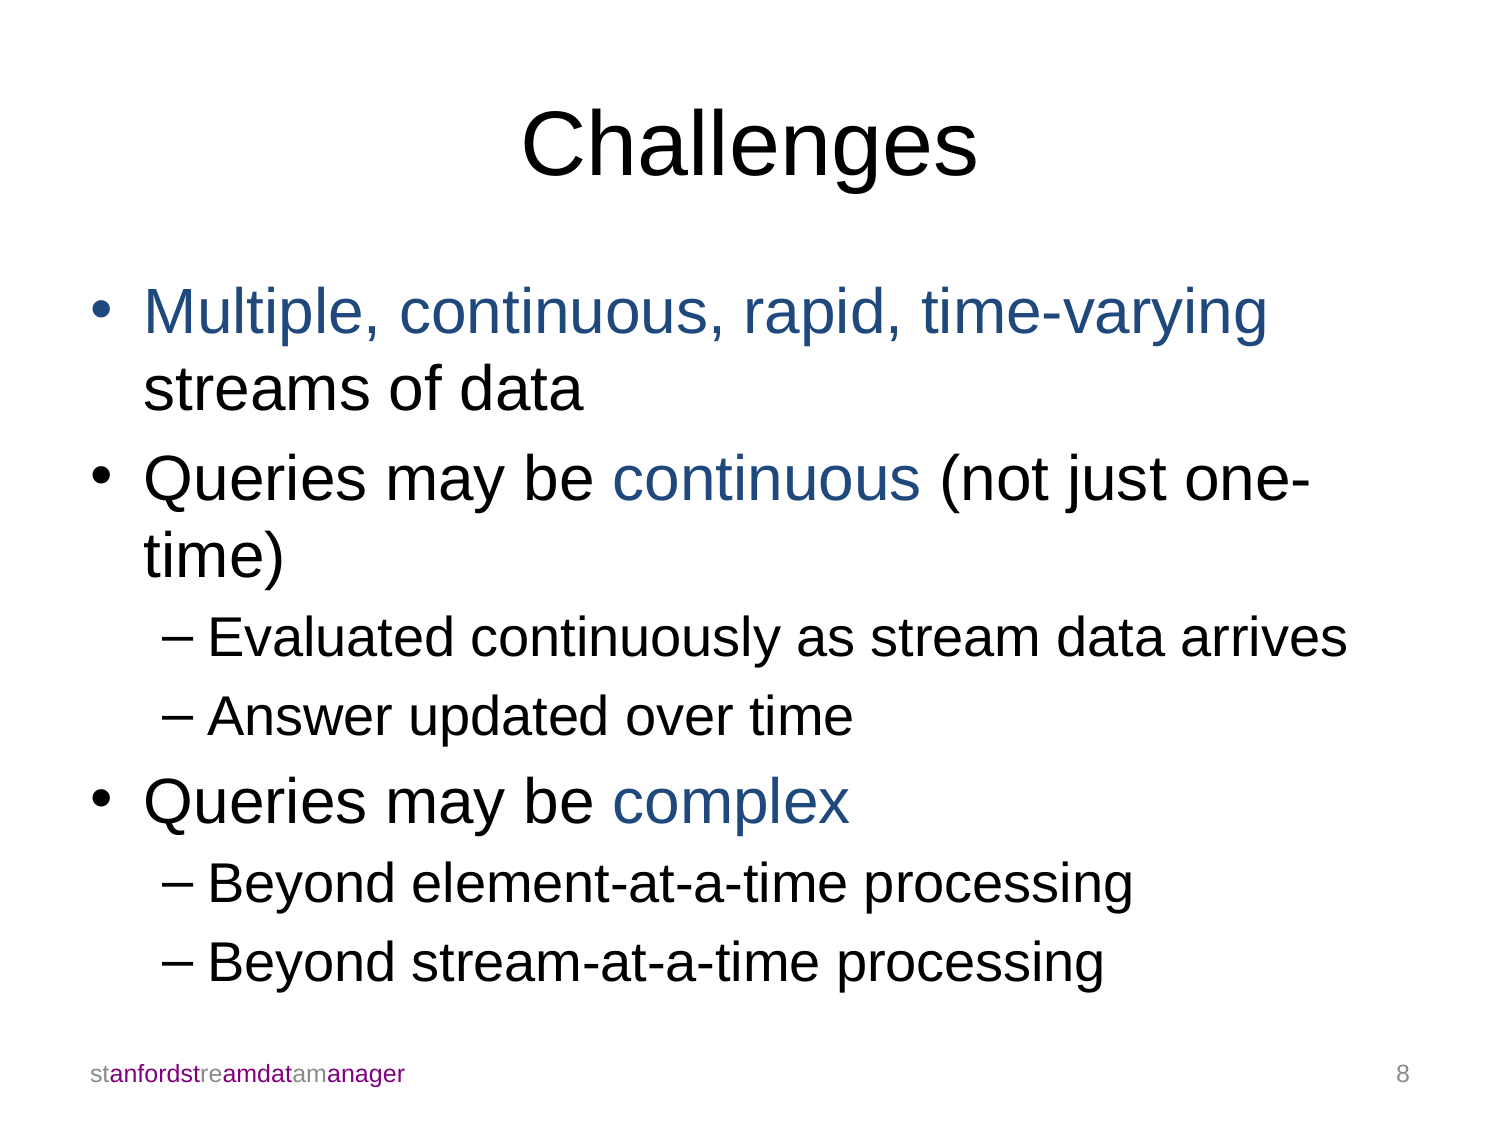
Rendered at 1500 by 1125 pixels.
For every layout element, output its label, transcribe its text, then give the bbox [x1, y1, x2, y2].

list Multiple, continuous, rapid, time-varying streams of data Queries may be continuous (not just one-time) Evaluated continuously as stream data arrives Answer updated over time Queries may be complex Beyond element-at-a-time processing Beyond stream-at-a-time processing [75, 262, 1425, 1005]
slide_number 8 [1074, 1042, 1425, 1103]
slide_number stanfordstreamdatamanager [75, 1042, 425, 1103]
title Challenges [75, 45, 1425, 233]
